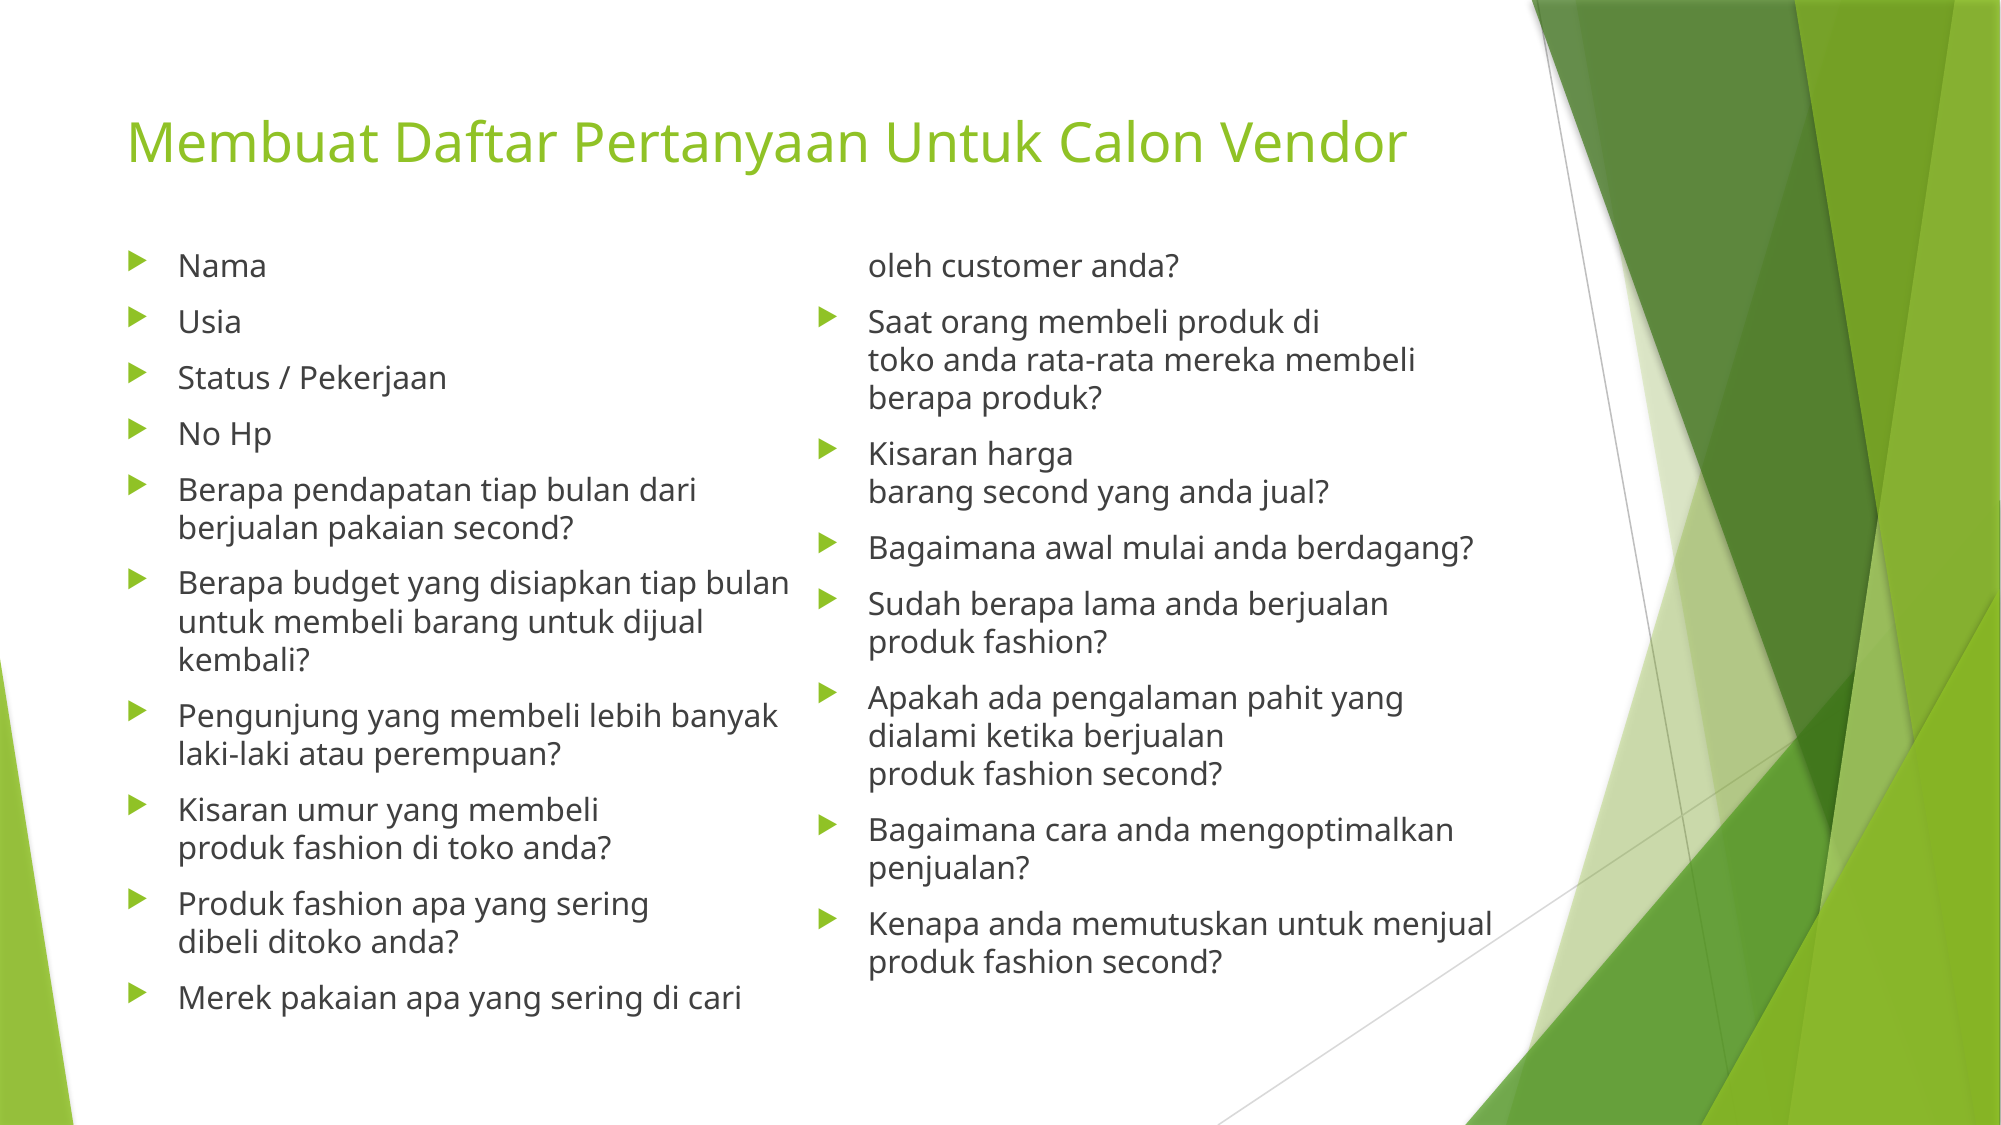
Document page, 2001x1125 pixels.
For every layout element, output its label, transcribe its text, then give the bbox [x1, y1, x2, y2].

title Membuat Daftar Pertanyaan Untuk Calon Vendor [111, 99, 1607, 216]
list Nama Usia Status / Pekerjaan No Hp Berapa pendapatan tiap bulan dari berjualan pakaian second? Berapa budget yang disiapkan tiap bulan untuk membeli barang untuk dijual kembali? Pengunjung yang membeli lebih banyak laki-laki atau perempuan? Kisaran umur yang membeli produk fashion di toko anda? Produk fashion apa yang sering dibeli ditoko anda? Merek pakaian apa yang sering di cari oleh customer anda? Saat orang membeli produk di toko anda rata-rata mereka membeli berapa produk? Kisaran harga barang second yang anda jual? Bagaimana awal mulai anda berdagang? Sudah berapa lama anda berjualan produk fashion? Apakah ada pengalaman pahit yang dialami ketika berjualan produk fashion second? Bagaimana cara anda mengoptimalkan penjualan? Kenapa anda memutuskan untuk menjual produk fashion second? [111, 238, 1522, 1033]
